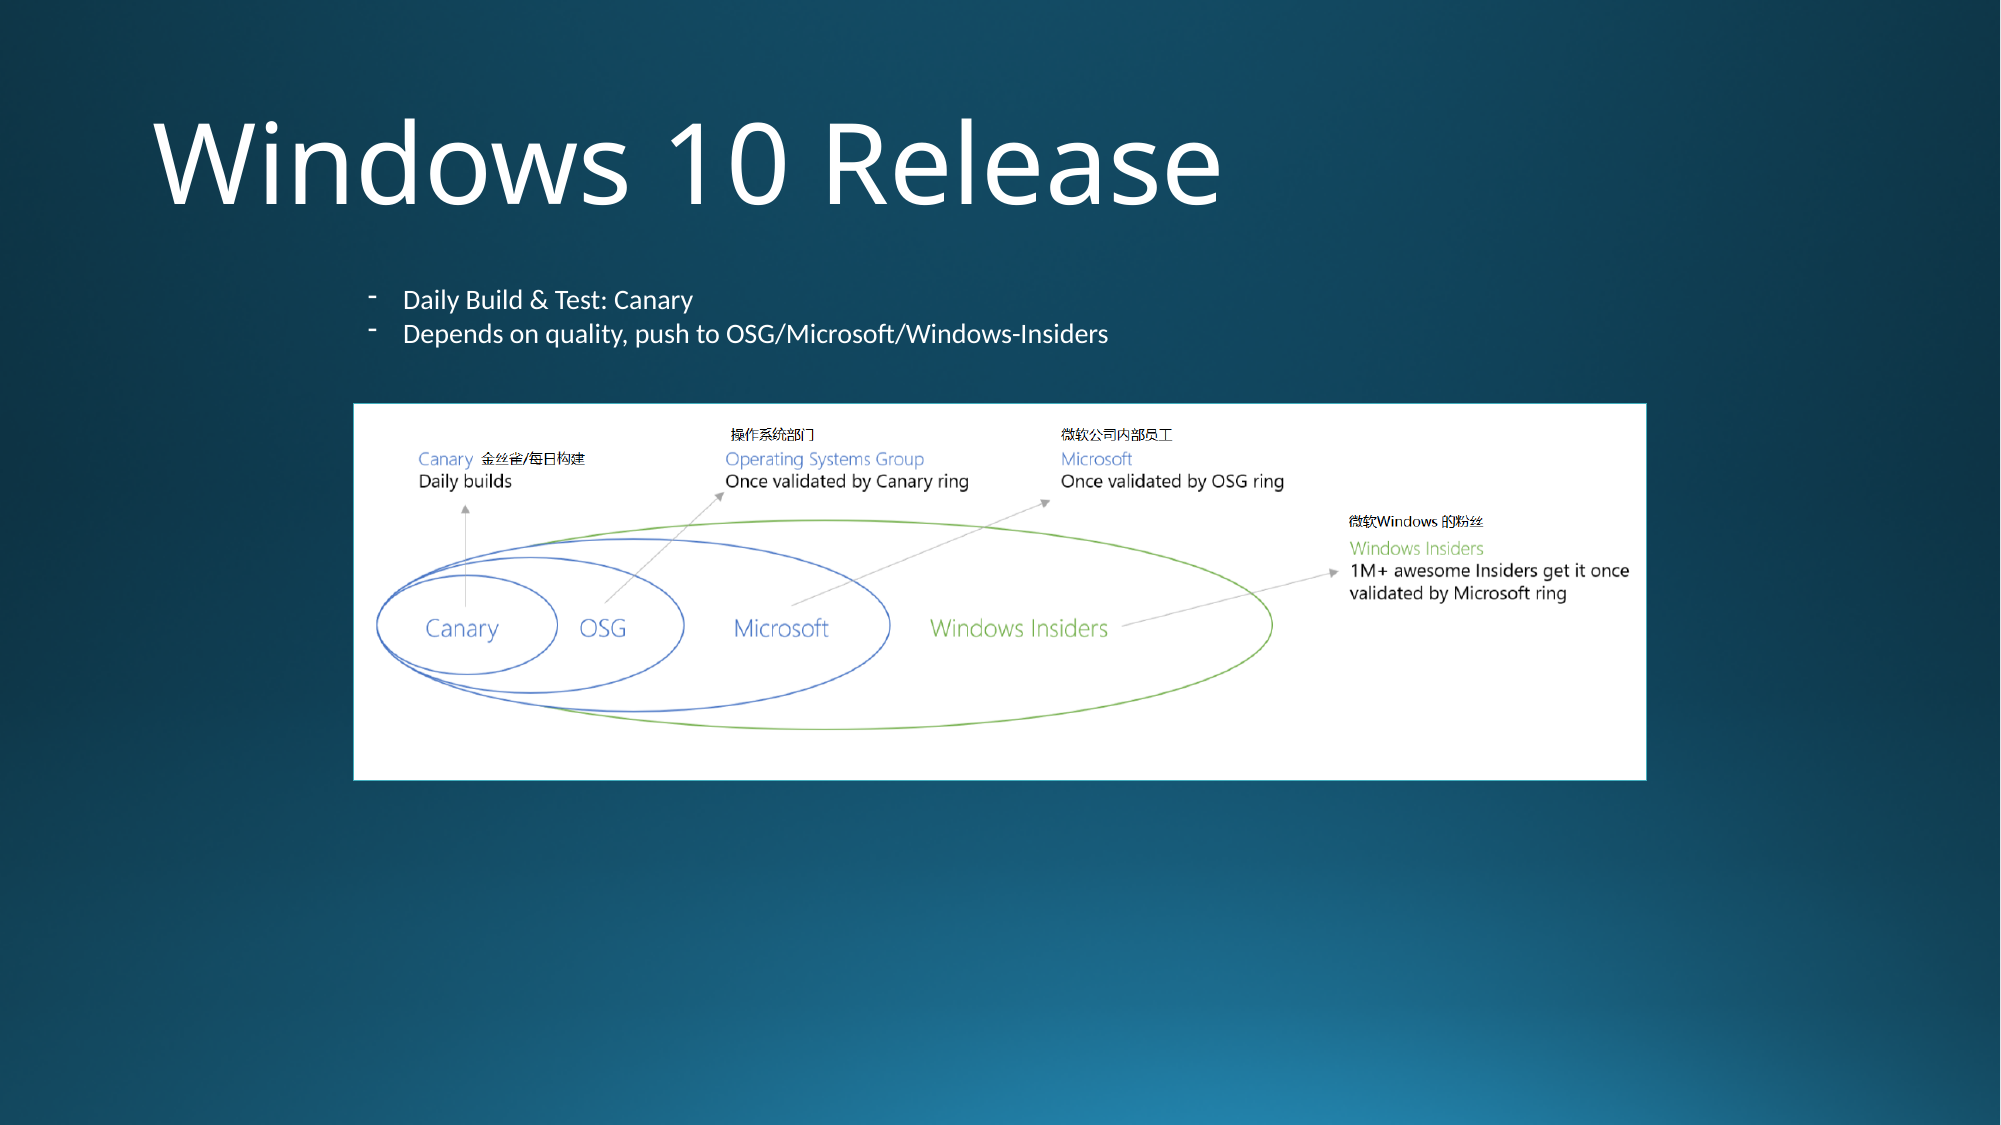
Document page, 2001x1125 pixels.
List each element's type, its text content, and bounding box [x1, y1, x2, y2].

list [353, 403, 1647, 781]
text_box Daily Build & Test: Canary Depends on quality, push to OSG/Microsoft/Windows-Insiders [353, 274, 1637, 357]
title Windows 10 Release [137, 59, 1863, 278]
picture [0, 0, 2001, 1125]
